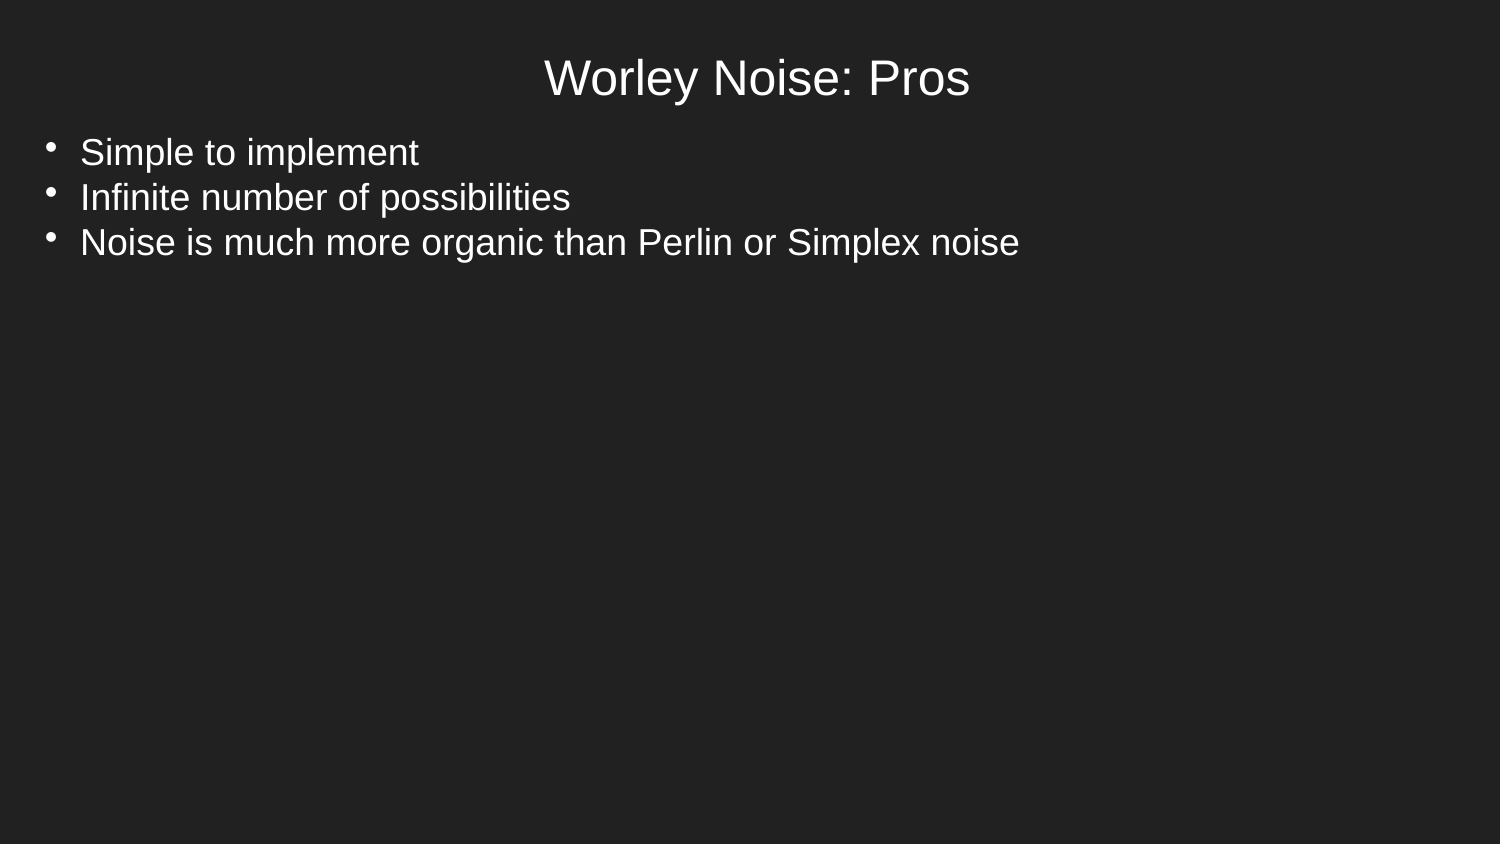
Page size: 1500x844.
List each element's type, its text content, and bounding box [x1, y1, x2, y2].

text_box Worley Noise: Pros [14, 46, 1500, 121]
text_box Simple to implement Infinite number of possibilities Noise is much more organic than Perlin or Simplex noise [29, 120, 1485, 825]
